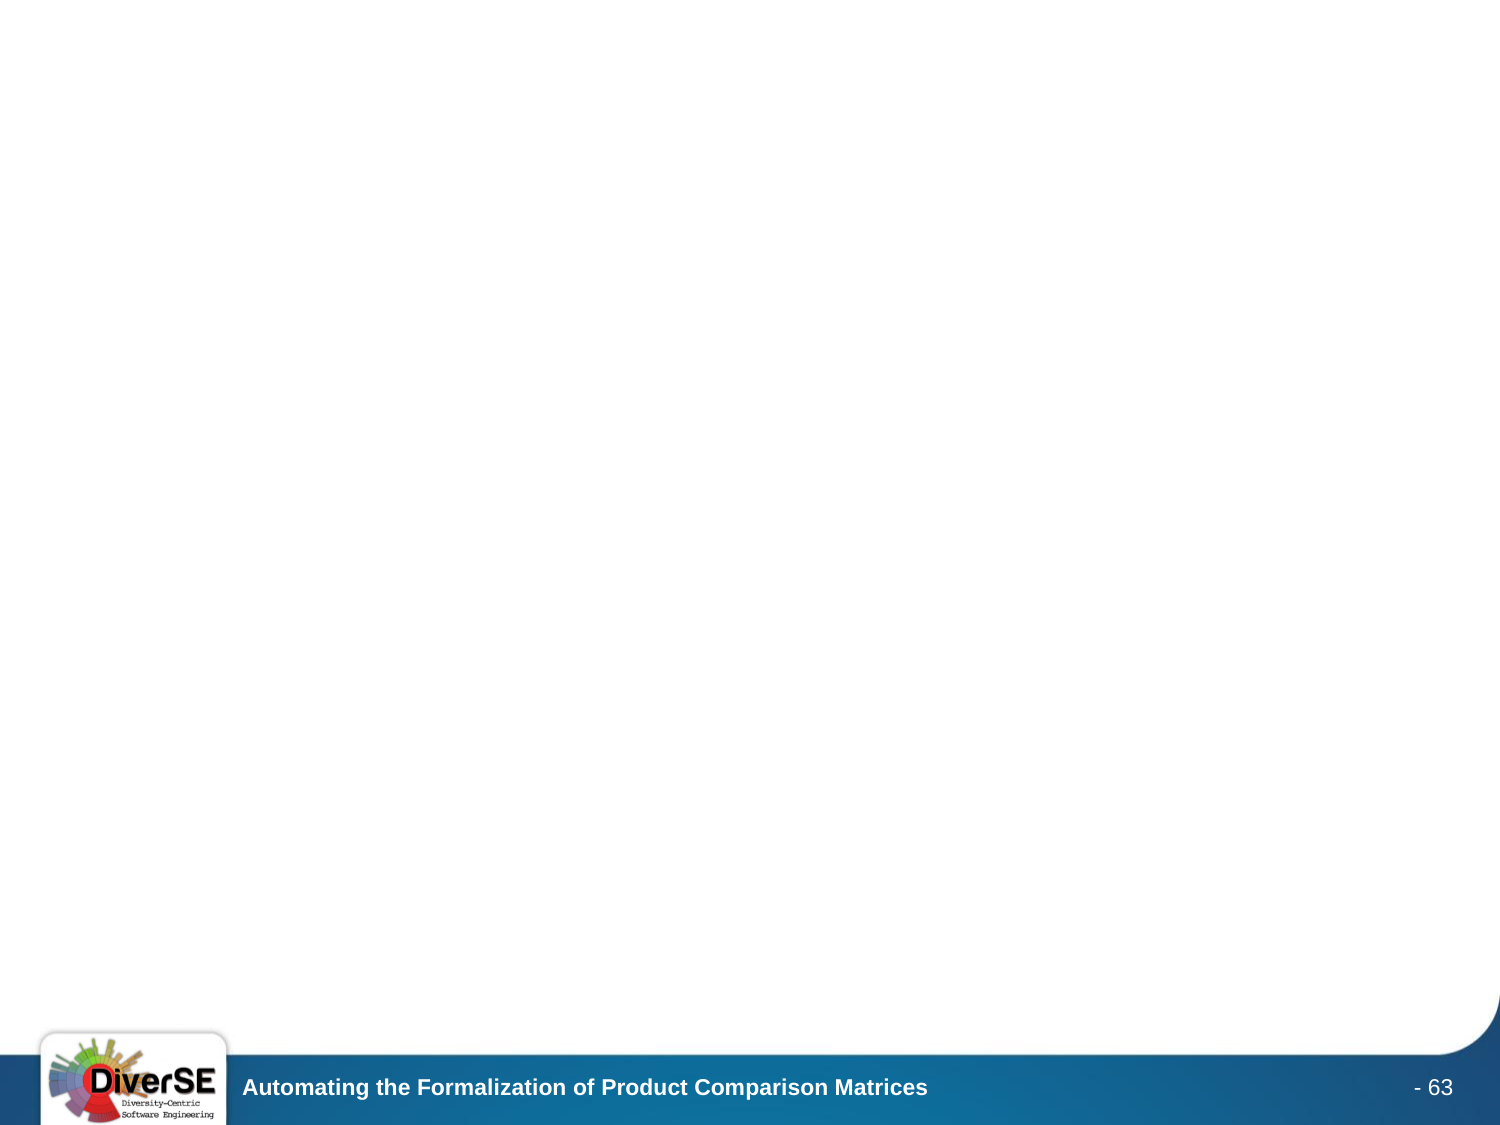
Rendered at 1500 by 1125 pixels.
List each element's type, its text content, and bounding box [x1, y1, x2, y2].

footer Automating the Formalization of Product Comparison Matrices [242, 1064, 1078, 1110]
slide_number - 63 [1413, 1064, 1500, 1110]
picture [0, 947, 1500, 1125]
